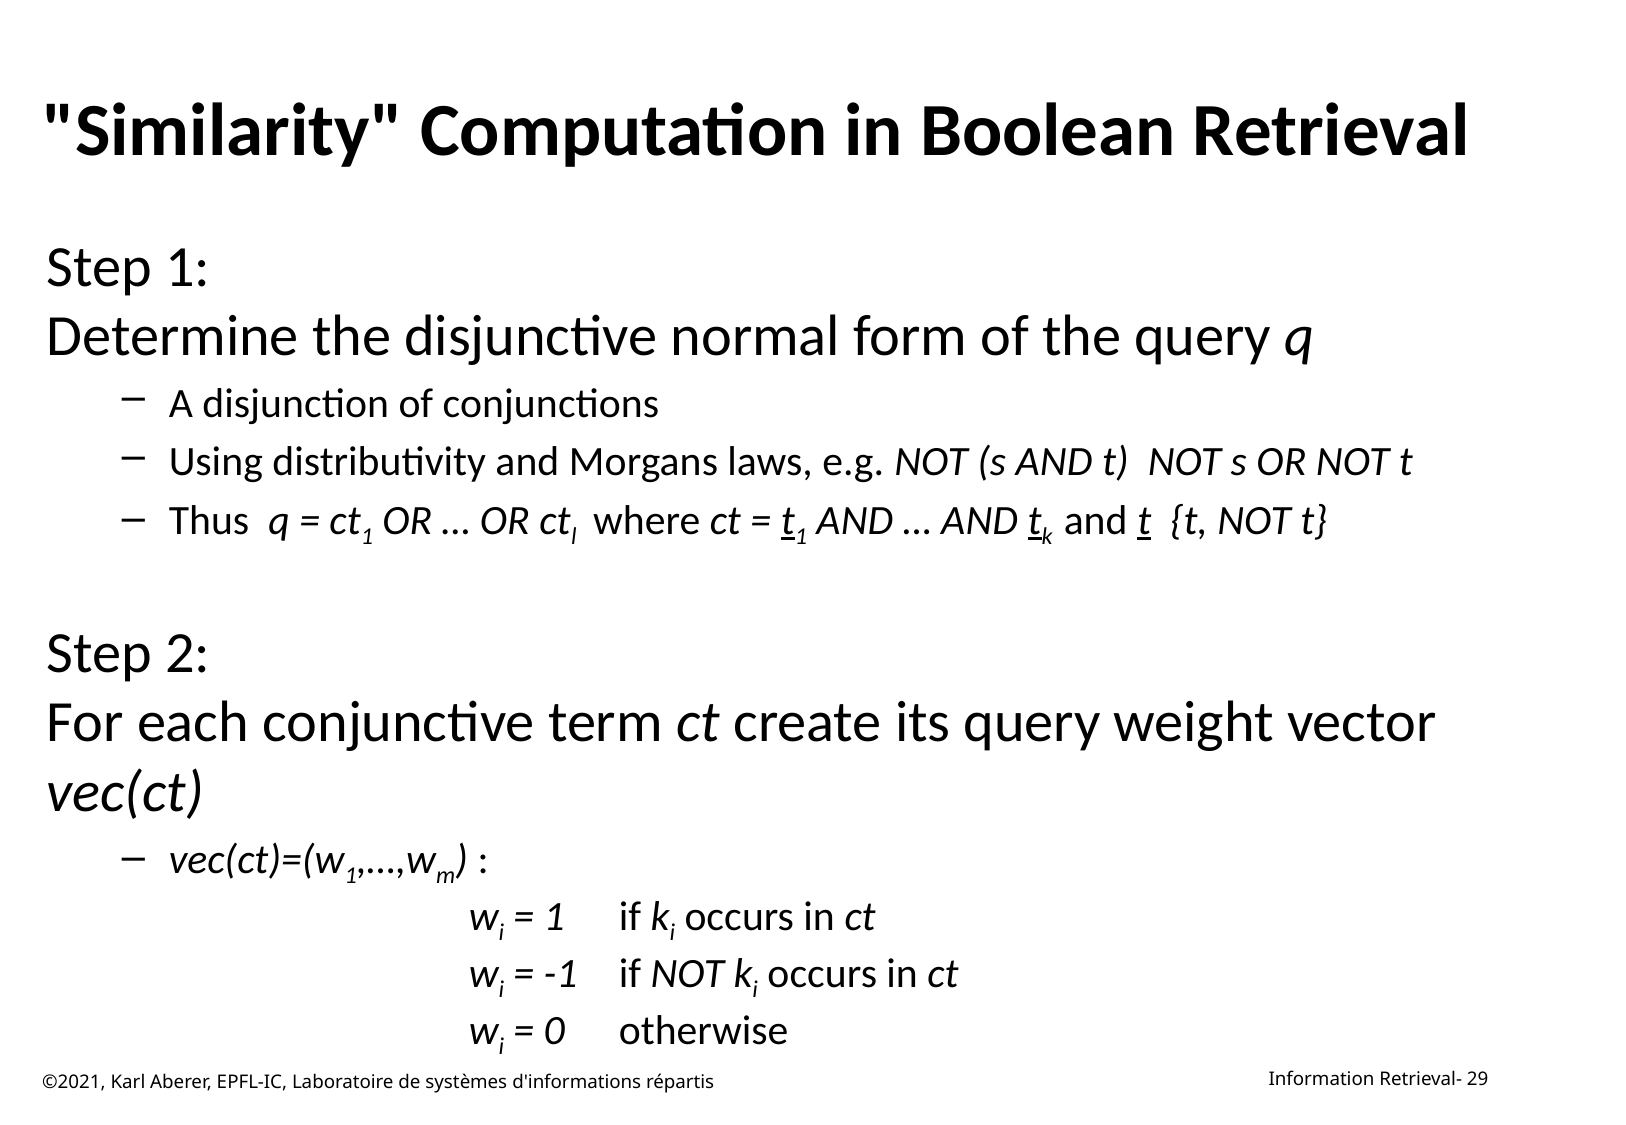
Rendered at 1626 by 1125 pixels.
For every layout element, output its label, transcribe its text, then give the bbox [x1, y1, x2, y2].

footer ©2021, Karl Aberer, EPFL-IC, Laboratoire de systèmes d'informations répartis [26, 1062, 1071, 1101]
title "Similarity" Computation in Boolean Retrieval [27, 50, 1504, 200]
